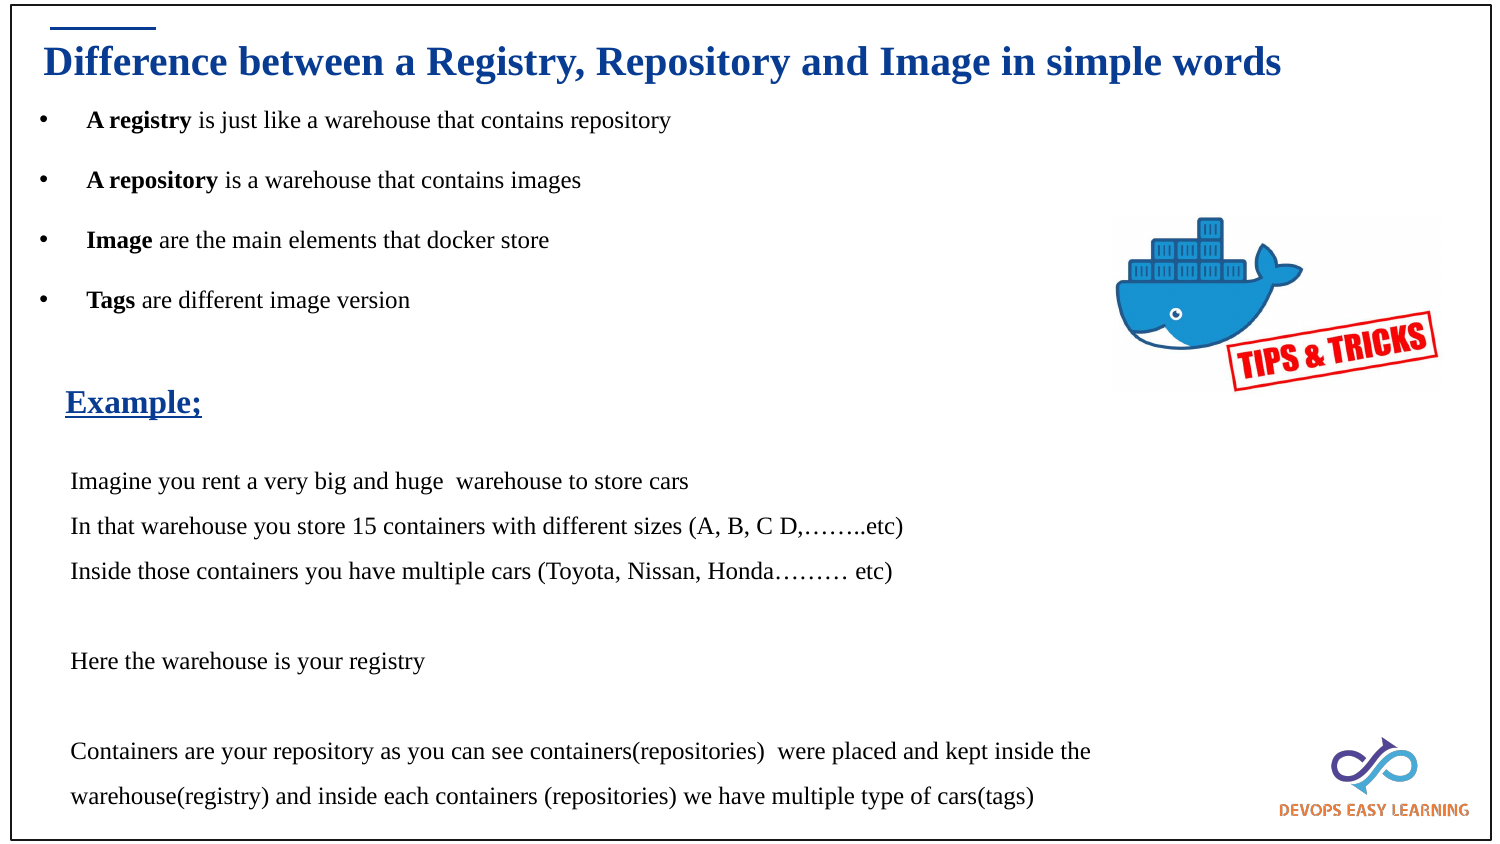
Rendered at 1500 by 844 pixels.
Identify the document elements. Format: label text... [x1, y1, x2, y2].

text_box Example; [50, 373, 272, 428]
text_box Imagine you rent a very big and huge warehouse to store cars In that warehouse you store 15 containers with different sizes (A, B, C D,……..etc) Inside those containers you have multiple cars (Toyota, Nissan, Honda……… etc) Here the warehouse is your registry Containers are your repository as you can see containers(repositories) were placed and kept inside the warehouse(registry) and inside each containers (repositories) we have multiple type of cars(tags) [55, 442, 1259, 817]
text_box A registry is just like a warehouse that contains repository A repository is a warehouse that contains images Image are the main elements that docker store Tags are different image version [28, 142, 1095, 320]
picture [1112, 213, 1443, 397]
picture [1277, 736, 1473, 818]
text_box Difference between a Registry, Repository and Image in simple words [28, 26, 1375, 142]
text_box [10, 4, 1491, 841]
